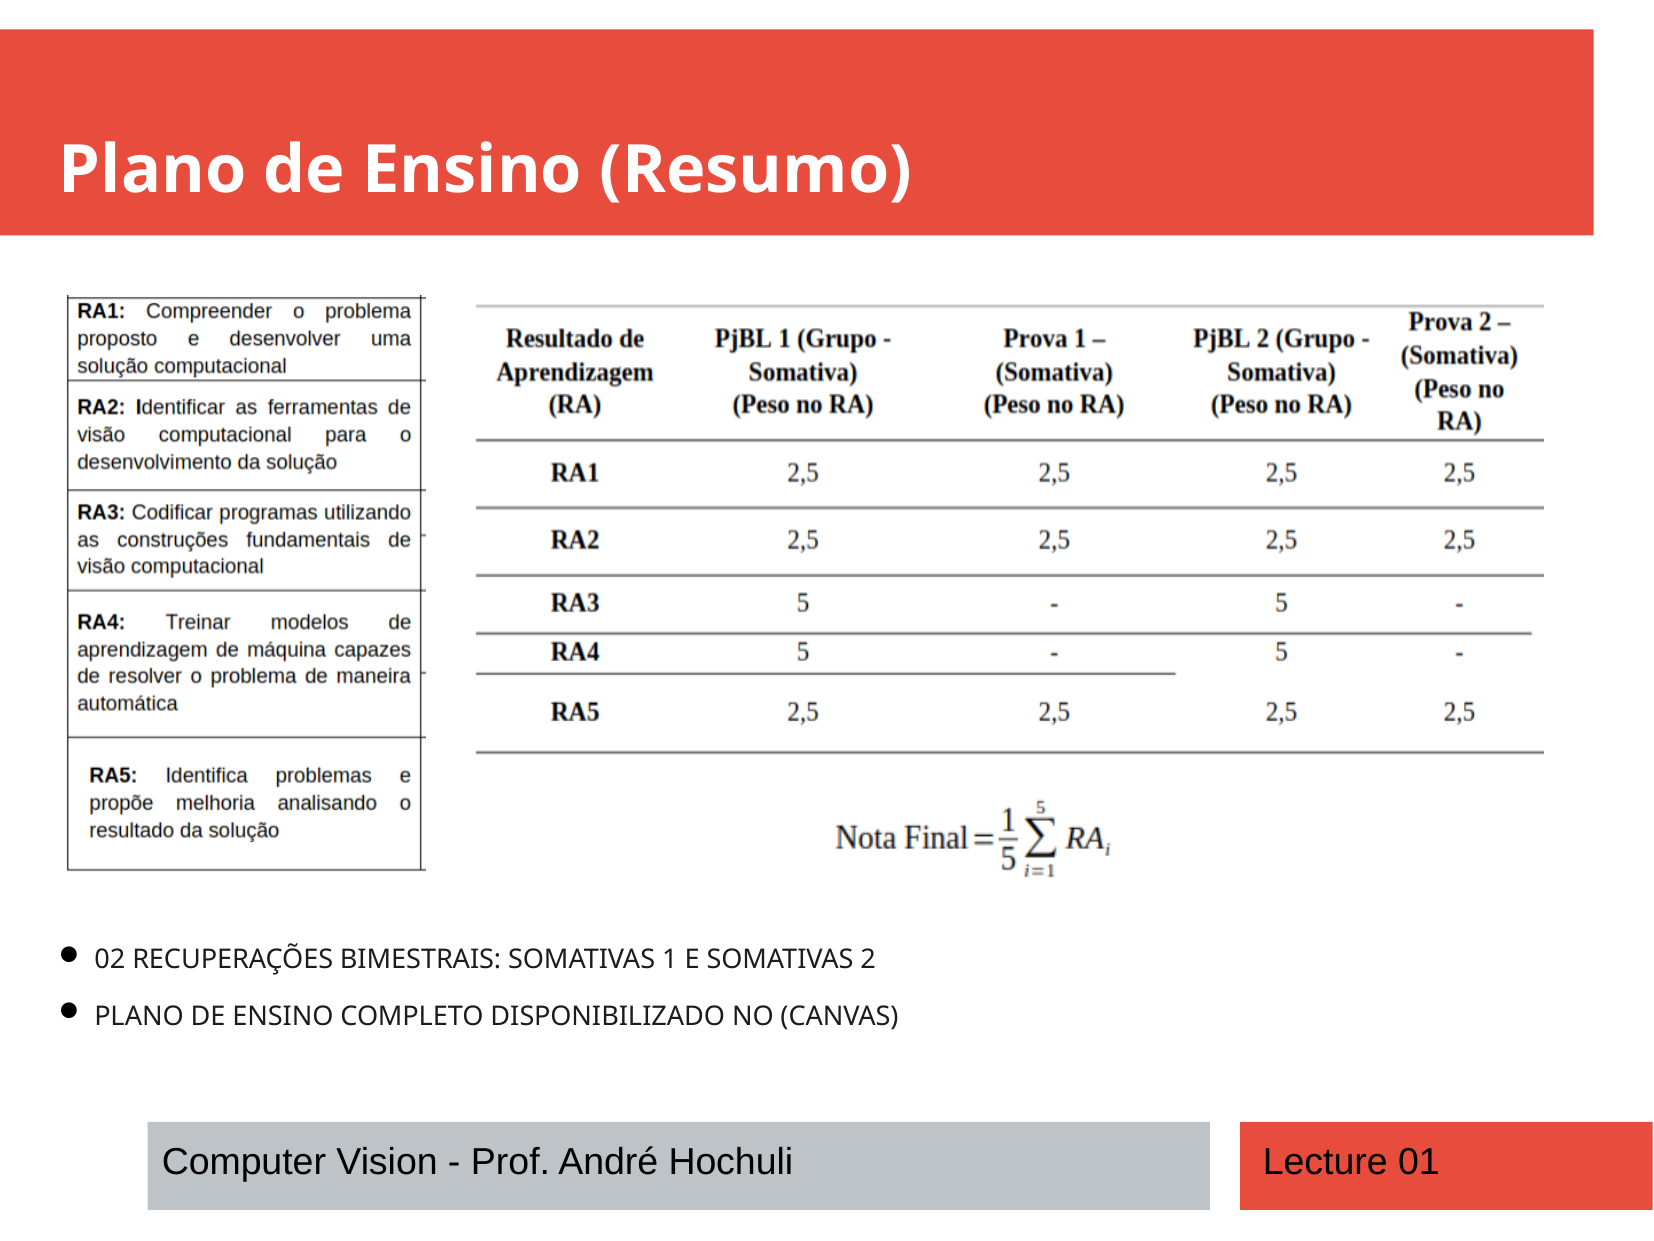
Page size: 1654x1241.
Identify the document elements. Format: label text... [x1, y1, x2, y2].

picture [65, 295, 426, 873]
text_box Plano de Ensino (Resumo) [58, 58, 1594, 206]
text_box Computer Vision - Prof. André Hochuli [147, 1129, 1205, 1189]
picture [472, 295, 1544, 777]
text_box 02 RECUPERAÇÕES BIMESTRAIS: SOMATIVAS 1 E SOMATIVAS 2 PLANO DE ENSINO COMPLETO DISPONIBILIZADO NO (CANVAS) [58, 324, 1565, 1092]
picture [826, 784, 1118, 886]
text_box Lecture 01 [1248, 1129, 1623, 1189]
